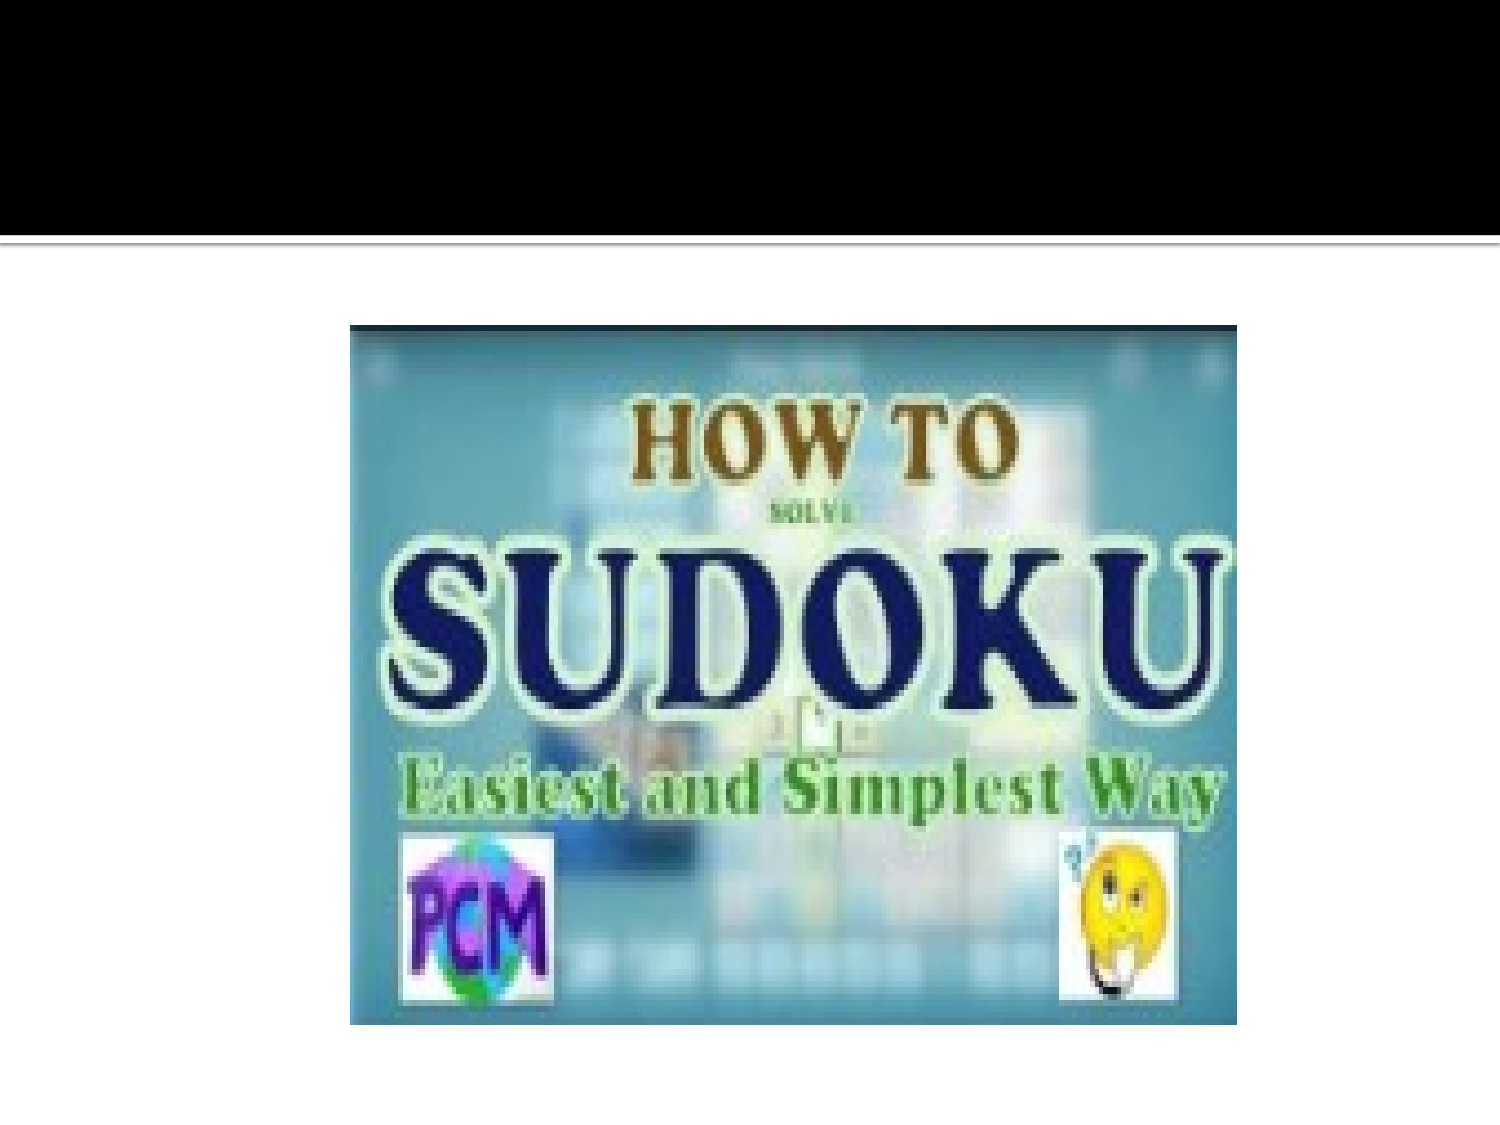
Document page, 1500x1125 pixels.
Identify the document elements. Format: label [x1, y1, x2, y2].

picture [0, 244, 1500, 251]
text_box [349, 324, 1238, 1026]
